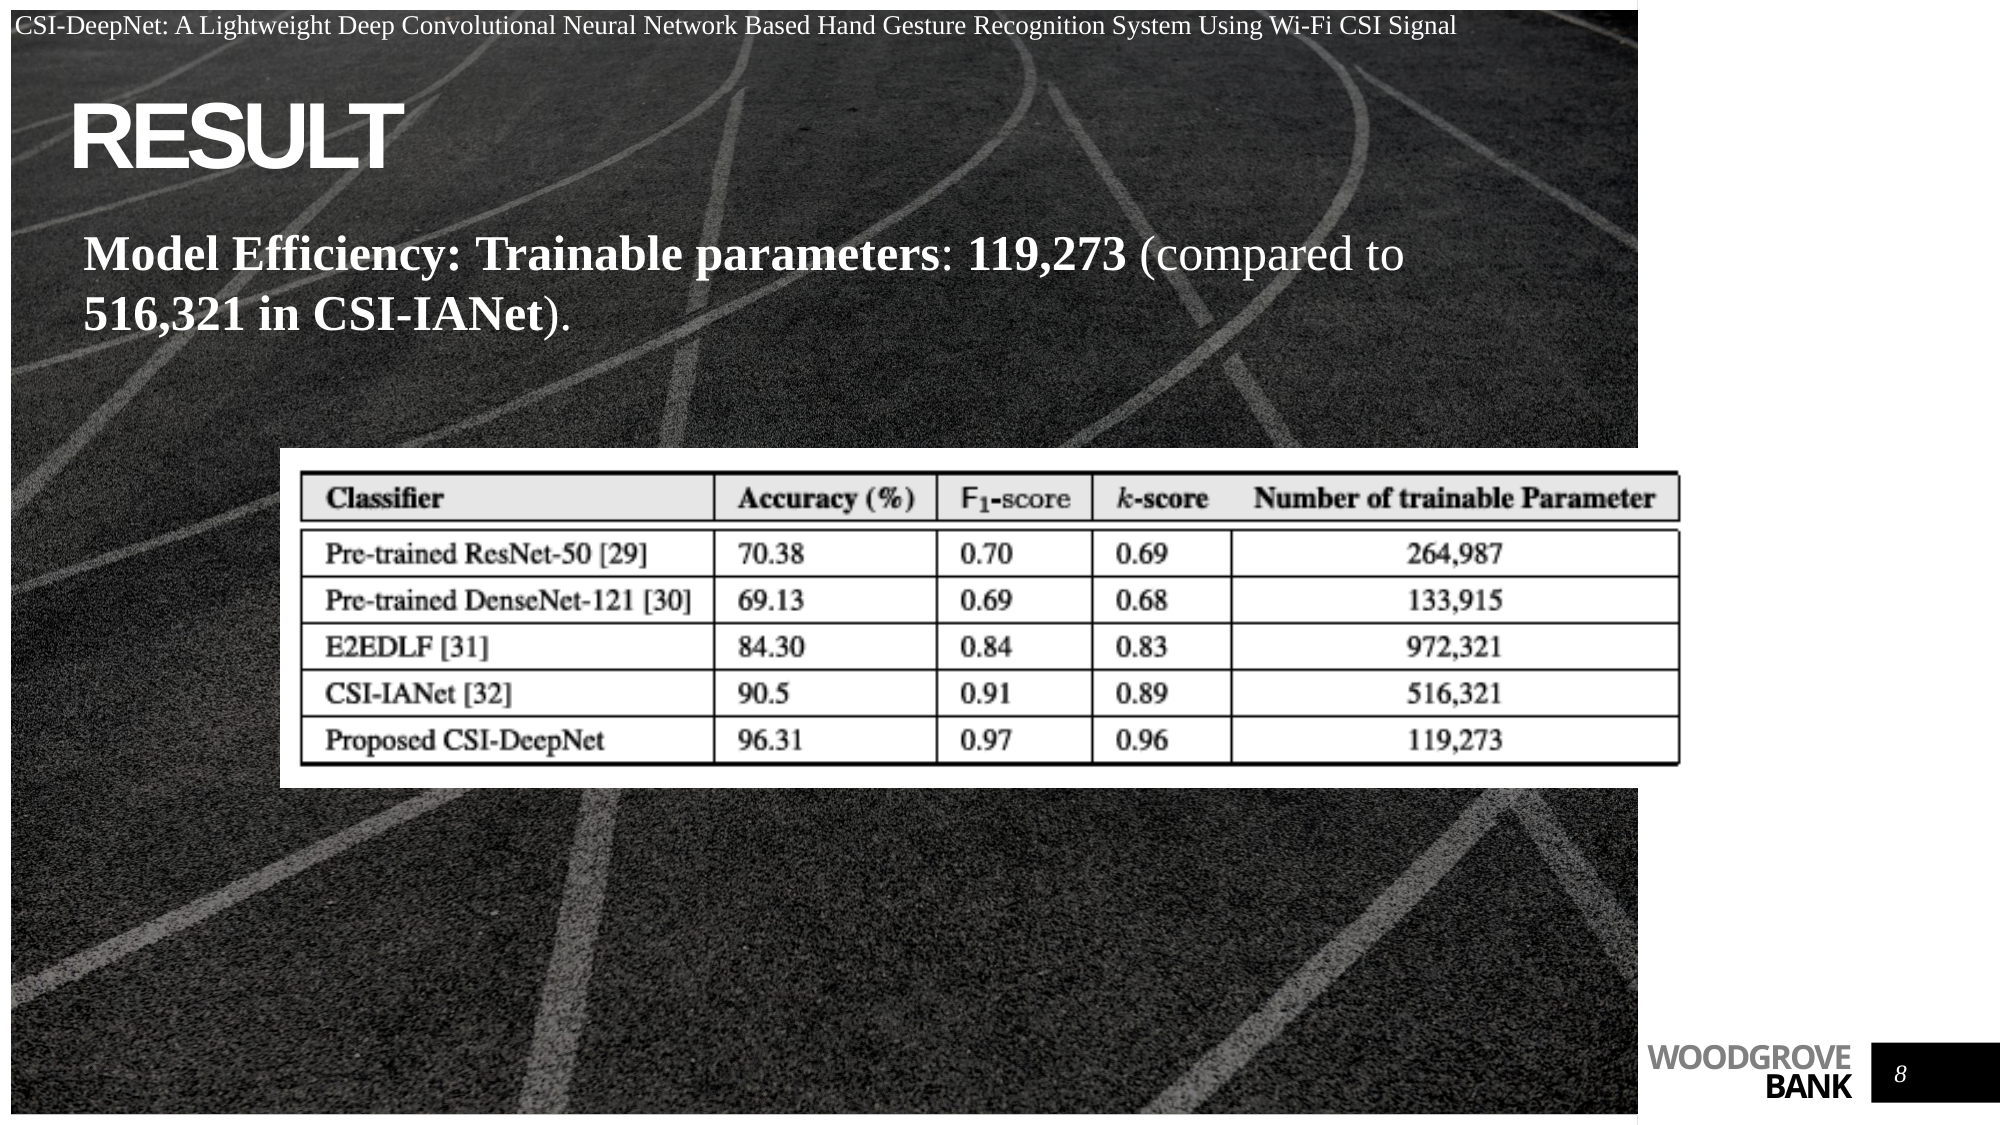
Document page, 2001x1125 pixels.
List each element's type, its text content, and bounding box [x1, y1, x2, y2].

slide_number 8 [1877, 1050, 1924, 1096]
text_box CSI-DeepNet: A Lightweight Deep Convolutional Neural Network Based Hand Gesture Recognition System Using Wi-Fi CSI Signal [0, 0, 1496, 48]
picture [11, 10, 1695, 1114]
